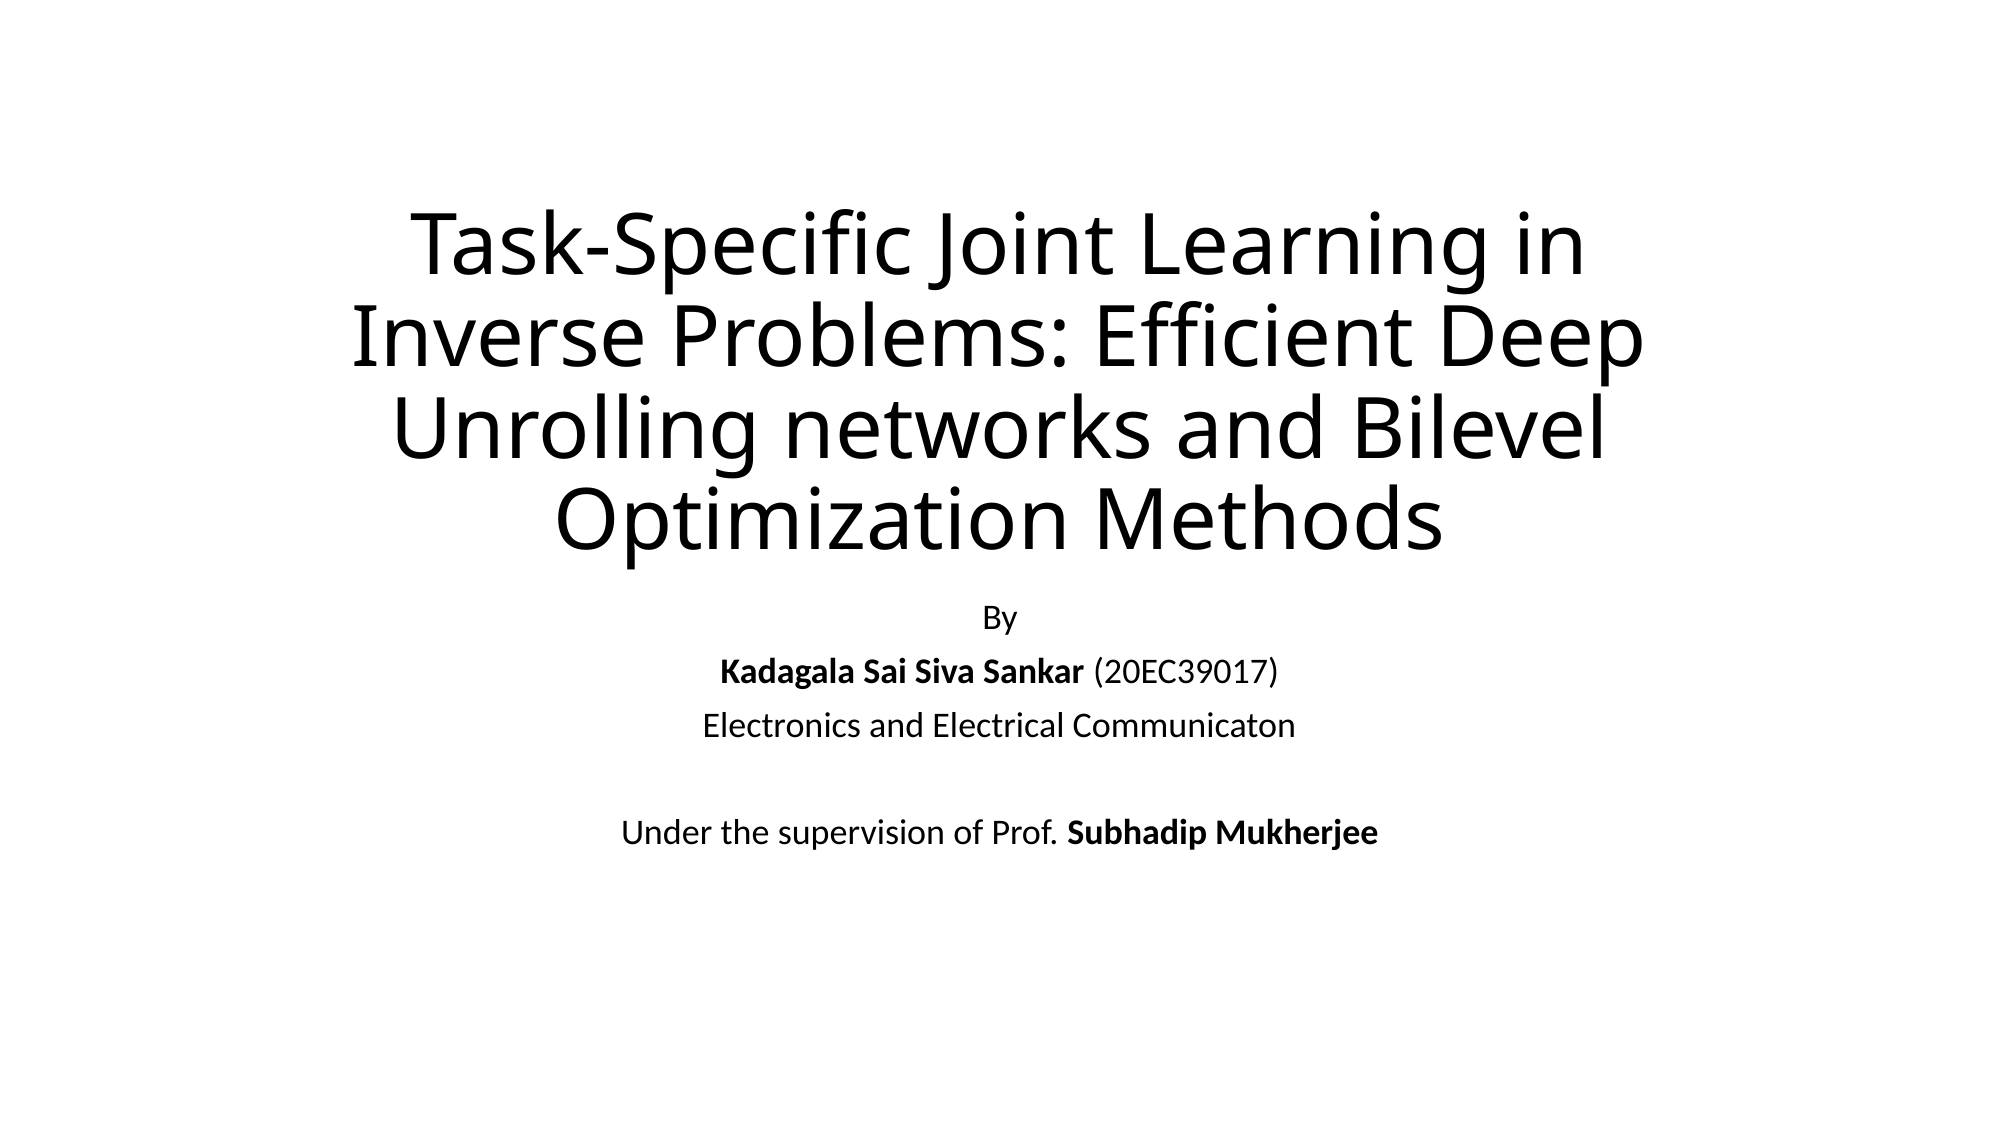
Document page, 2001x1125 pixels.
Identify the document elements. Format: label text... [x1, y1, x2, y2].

subtitle By Kadagala Sai Siva Sankar (20EC39017) Electronics and Electrical Communicaton Under the supervision of Prof. Subhadip Mukherjee [249, 590, 1750, 863]
title Task-Specific Joint Learning in Inverse Problems: Efficient Deep Unrolling networks and Bilevel Optimization Methods [249, 184, 1750, 576]
